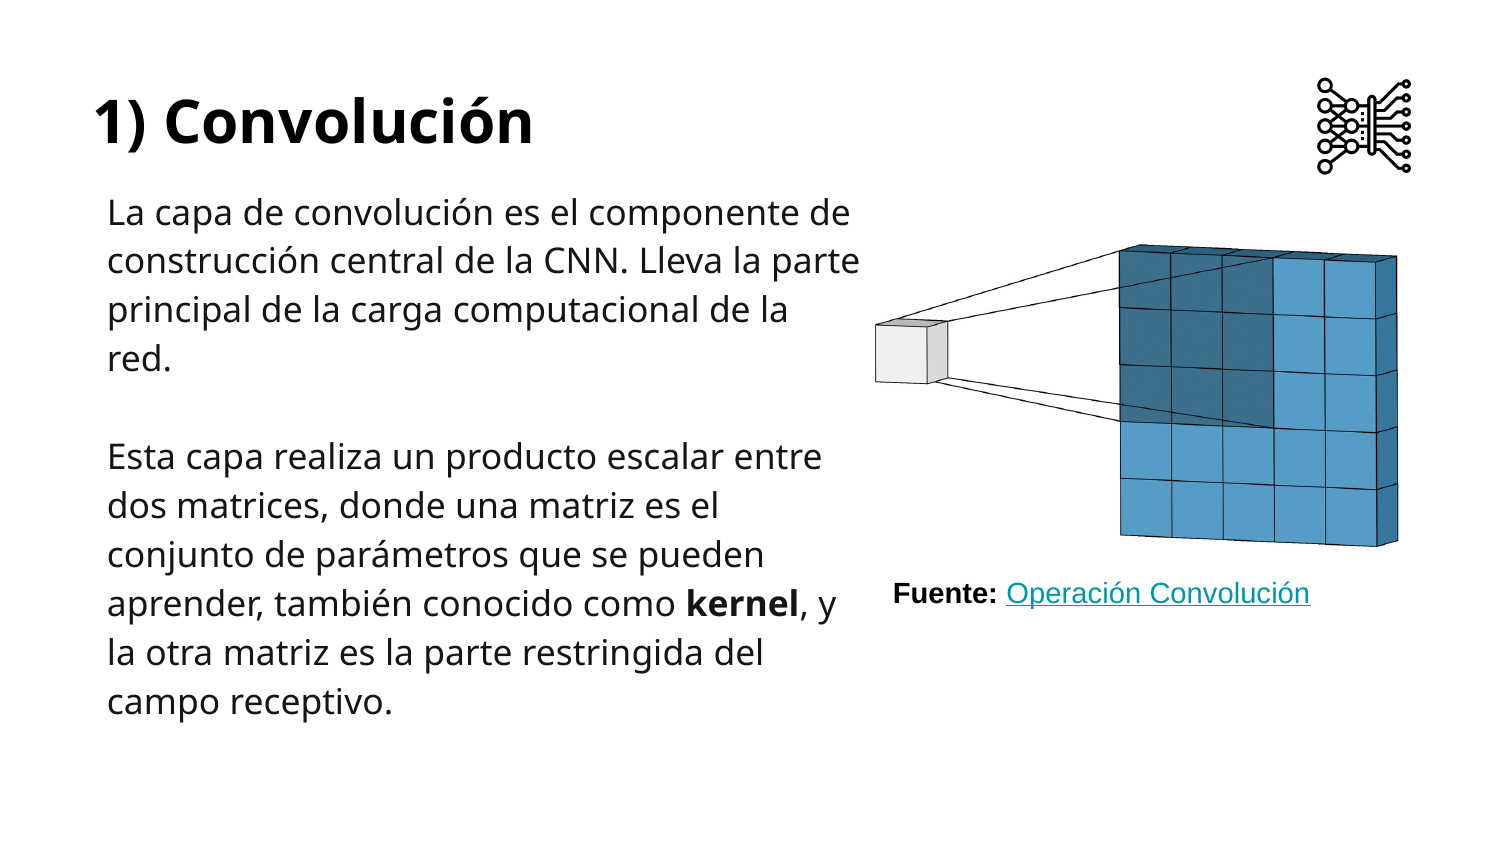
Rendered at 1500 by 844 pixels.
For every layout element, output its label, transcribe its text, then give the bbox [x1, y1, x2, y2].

text_box 1) Convolución [77, 76, 1313, 172]
picture [1314, 76, 1414, 176]
text_box La capa de convolución es el componente de construcción central de la CNN. Lleva la parte principal de la carga computacional de la red. Esta capa realiza un producto escalar entre dos matrices, donde una matriz es el conjunto de parámetros que se pueden aprender, también conocido como kernel, y la otra matriz es la parte restringida del campo receptivo. [91, 168, 878, 737]
picture [859, 225, 1414, 551]
text_box Fuente: Operación Convolución [877, 559, 1337, 624]
